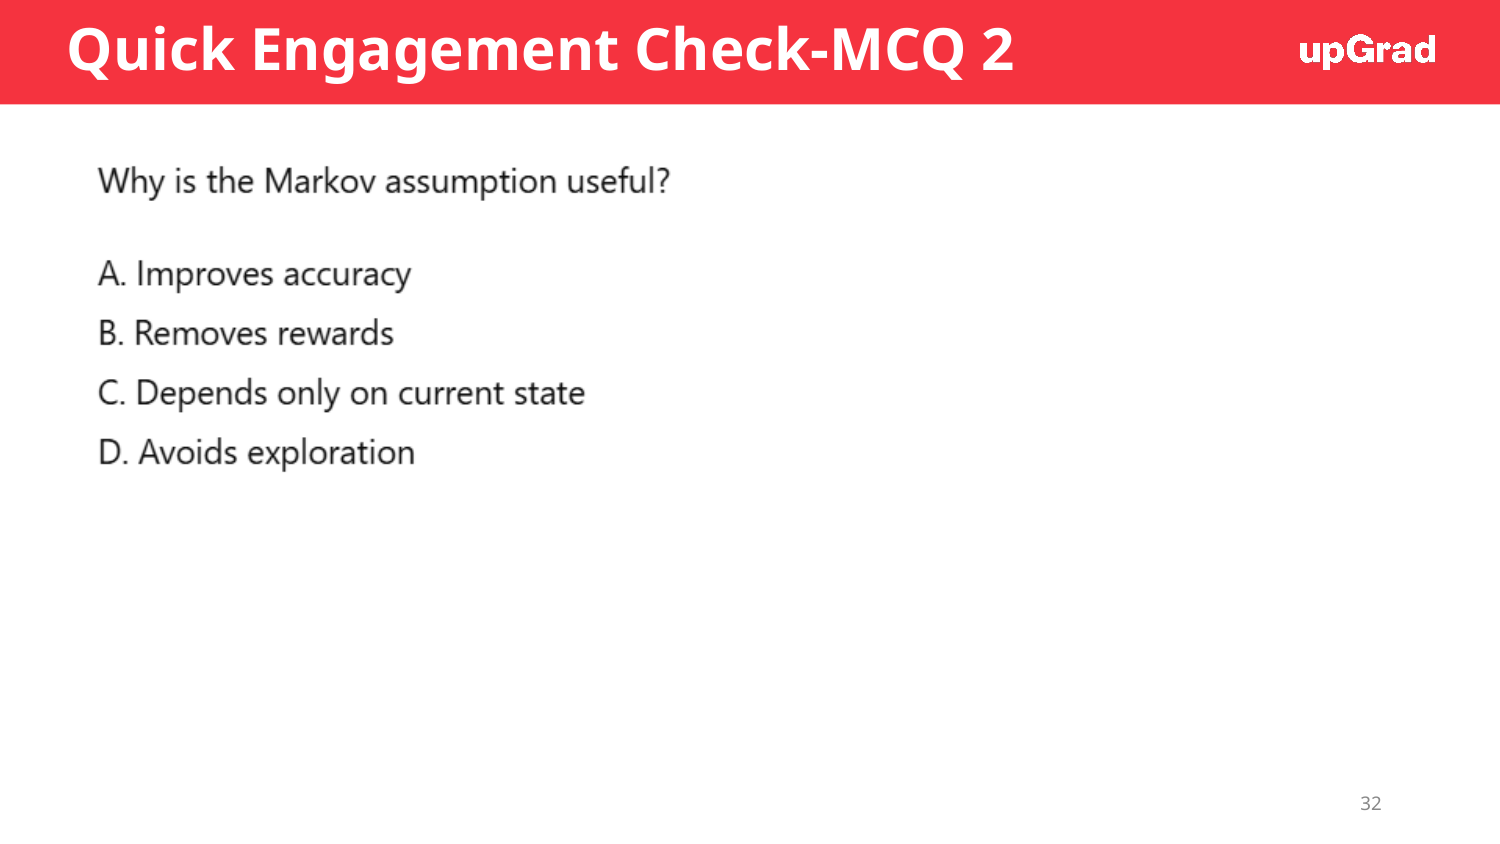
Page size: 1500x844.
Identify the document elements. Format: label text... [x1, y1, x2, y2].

slide_number 32 [1059, 782, 1397, 827]
picture [1300, 34, 1435, 70]
title Quick Engagement Check-MCQ 2 [51, 20, 1069, 83]
picture [51, 132, 950, 516]
